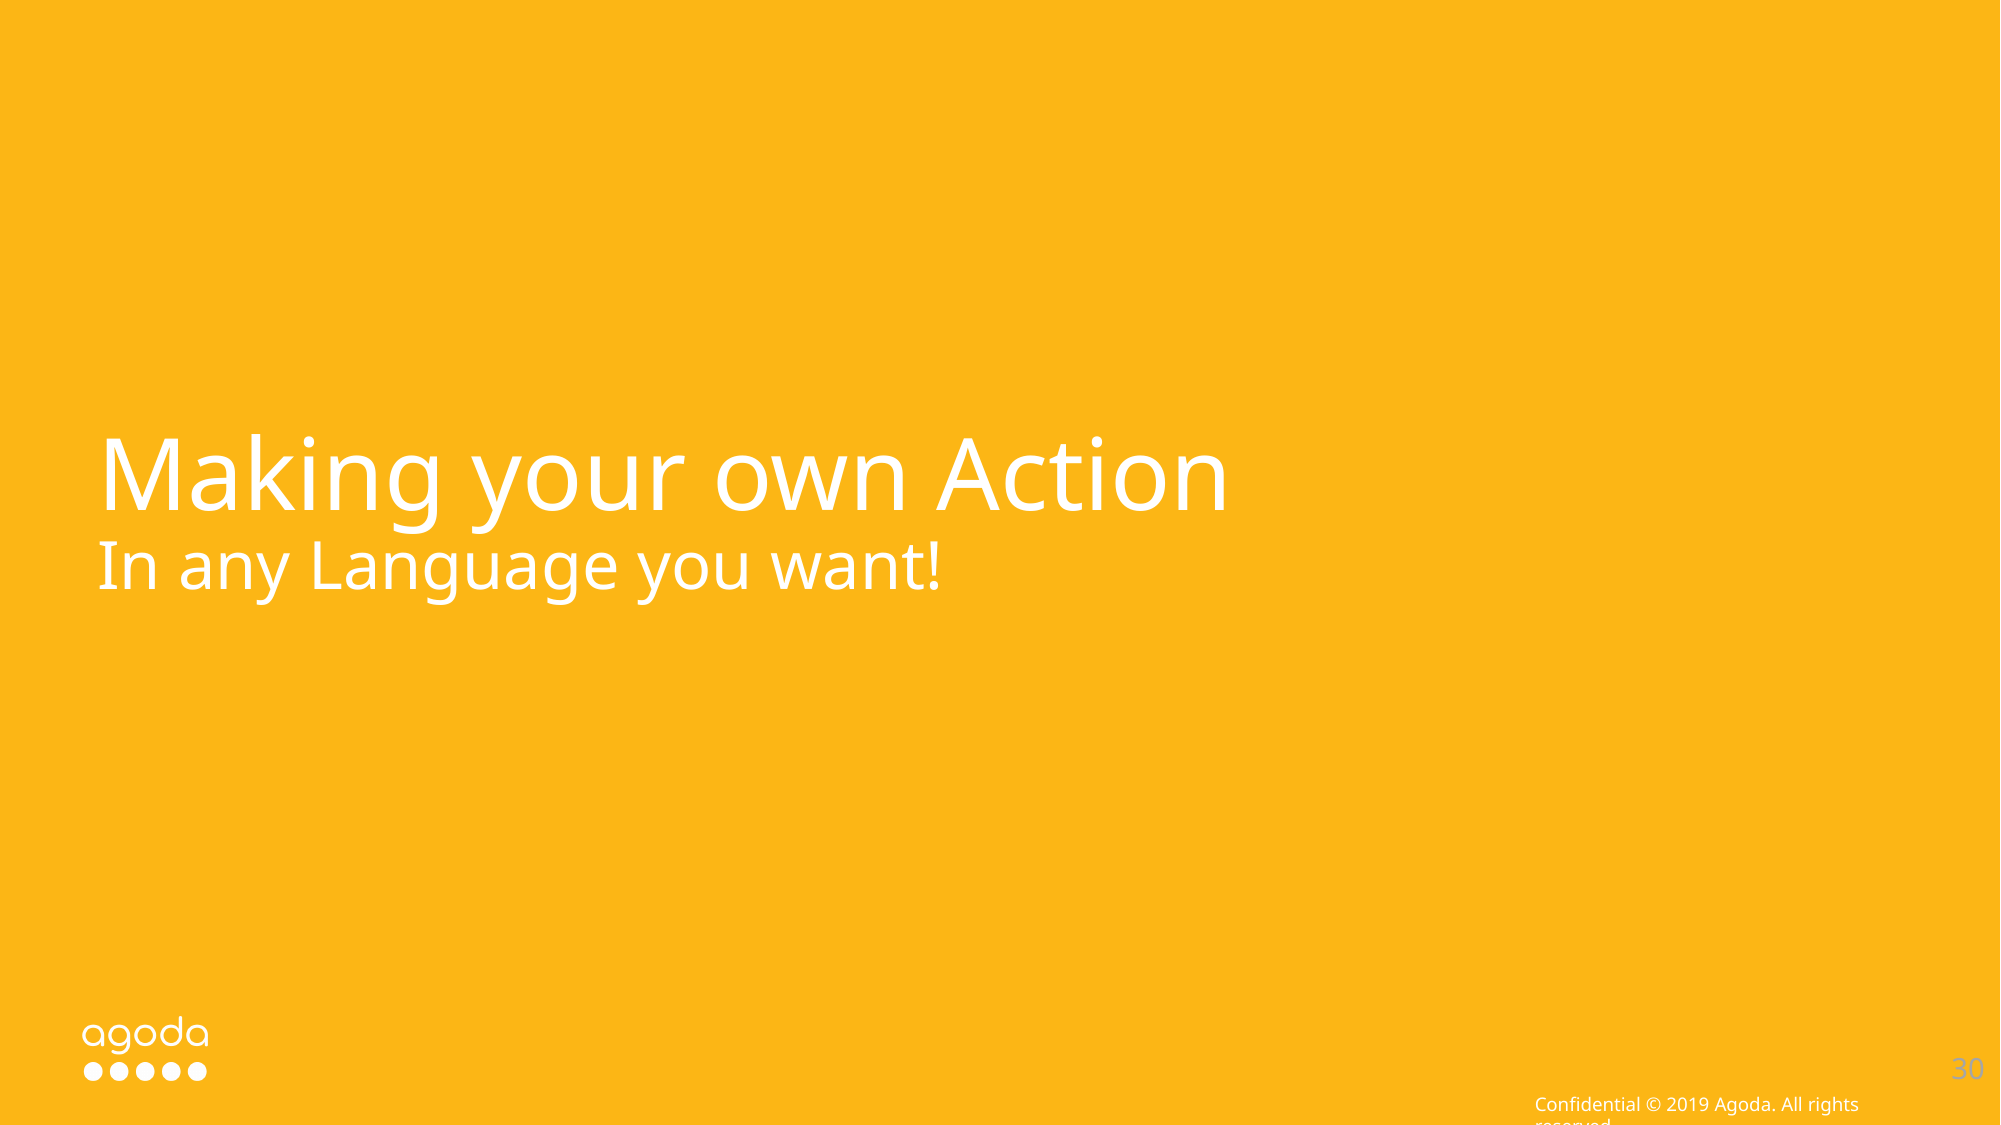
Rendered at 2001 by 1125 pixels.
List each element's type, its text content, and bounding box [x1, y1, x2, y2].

title Making your own Action [82, 402, 1913, 514]
subtitle In any Language you want! [82, 514, 1913, 725]
slide_number 30 [1915, 1049, 2000, 1092]
